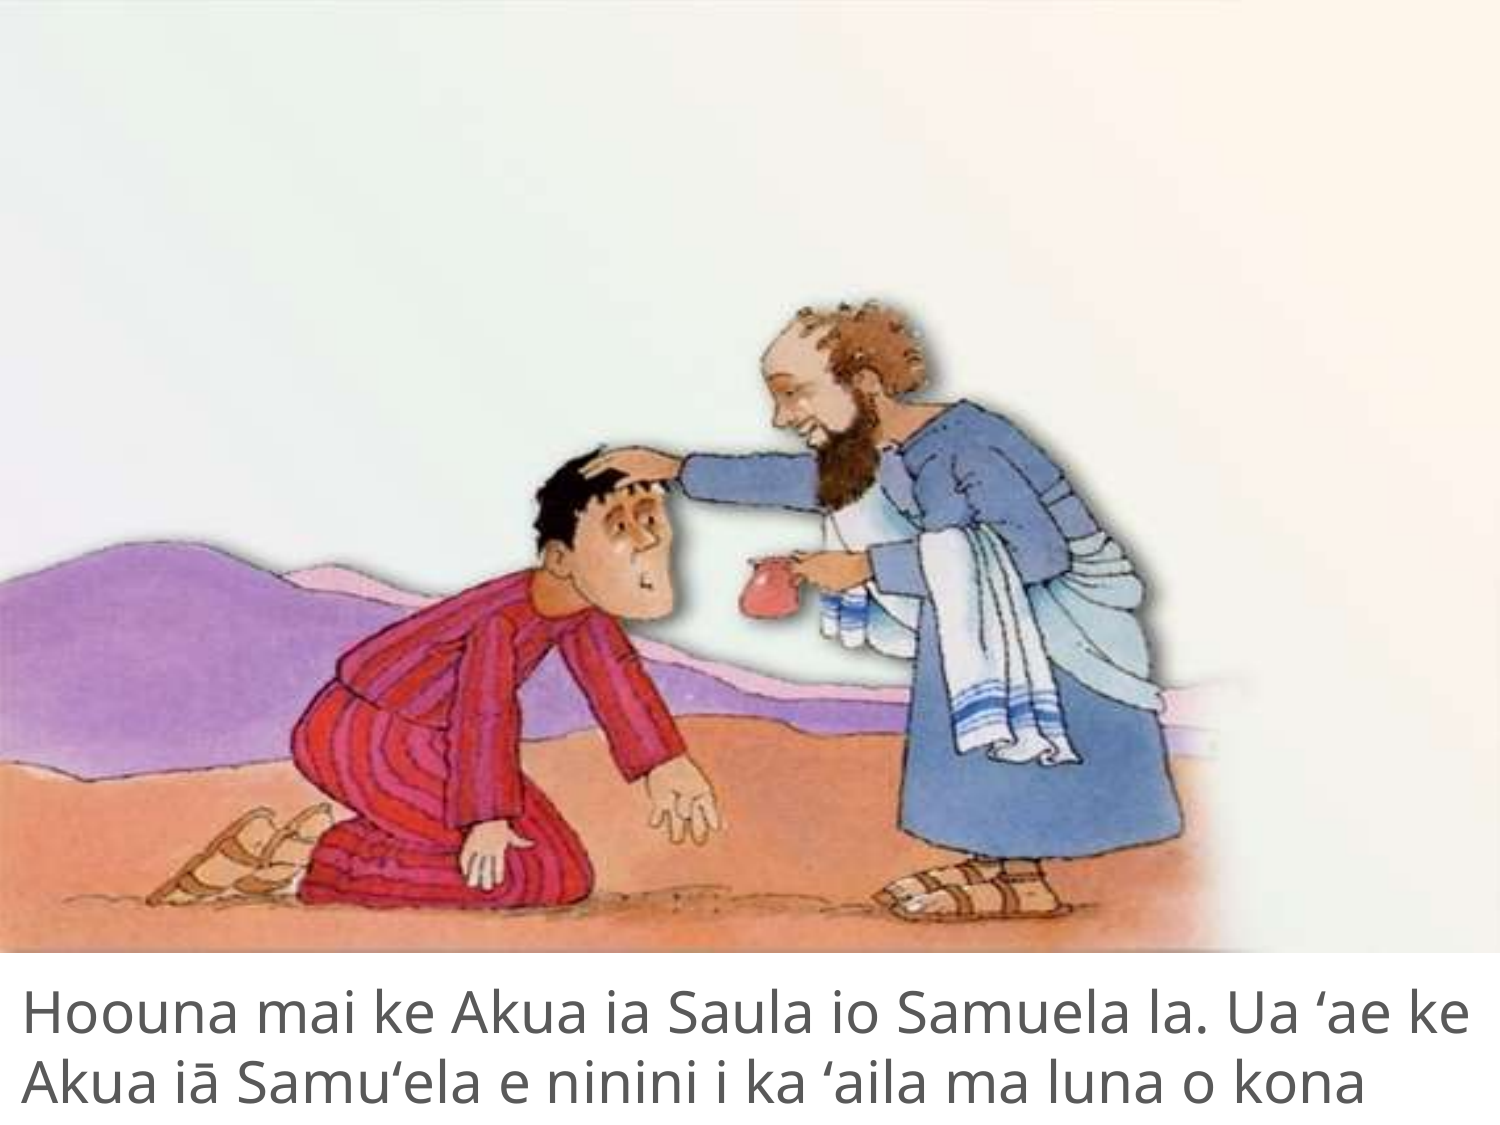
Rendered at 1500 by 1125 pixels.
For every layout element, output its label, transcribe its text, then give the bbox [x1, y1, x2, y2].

picture [0, 0, 1500, 953]
text_box Hoouna mai ke Akua ia Saula io Samuela la. Ua ʻae ke Akua iā Samuʻela e ninini i ka ʻaila ma luna o kona poʻo i aliʻi no ka ʻIseraʻela. [7, 967, 1493, 1125]
